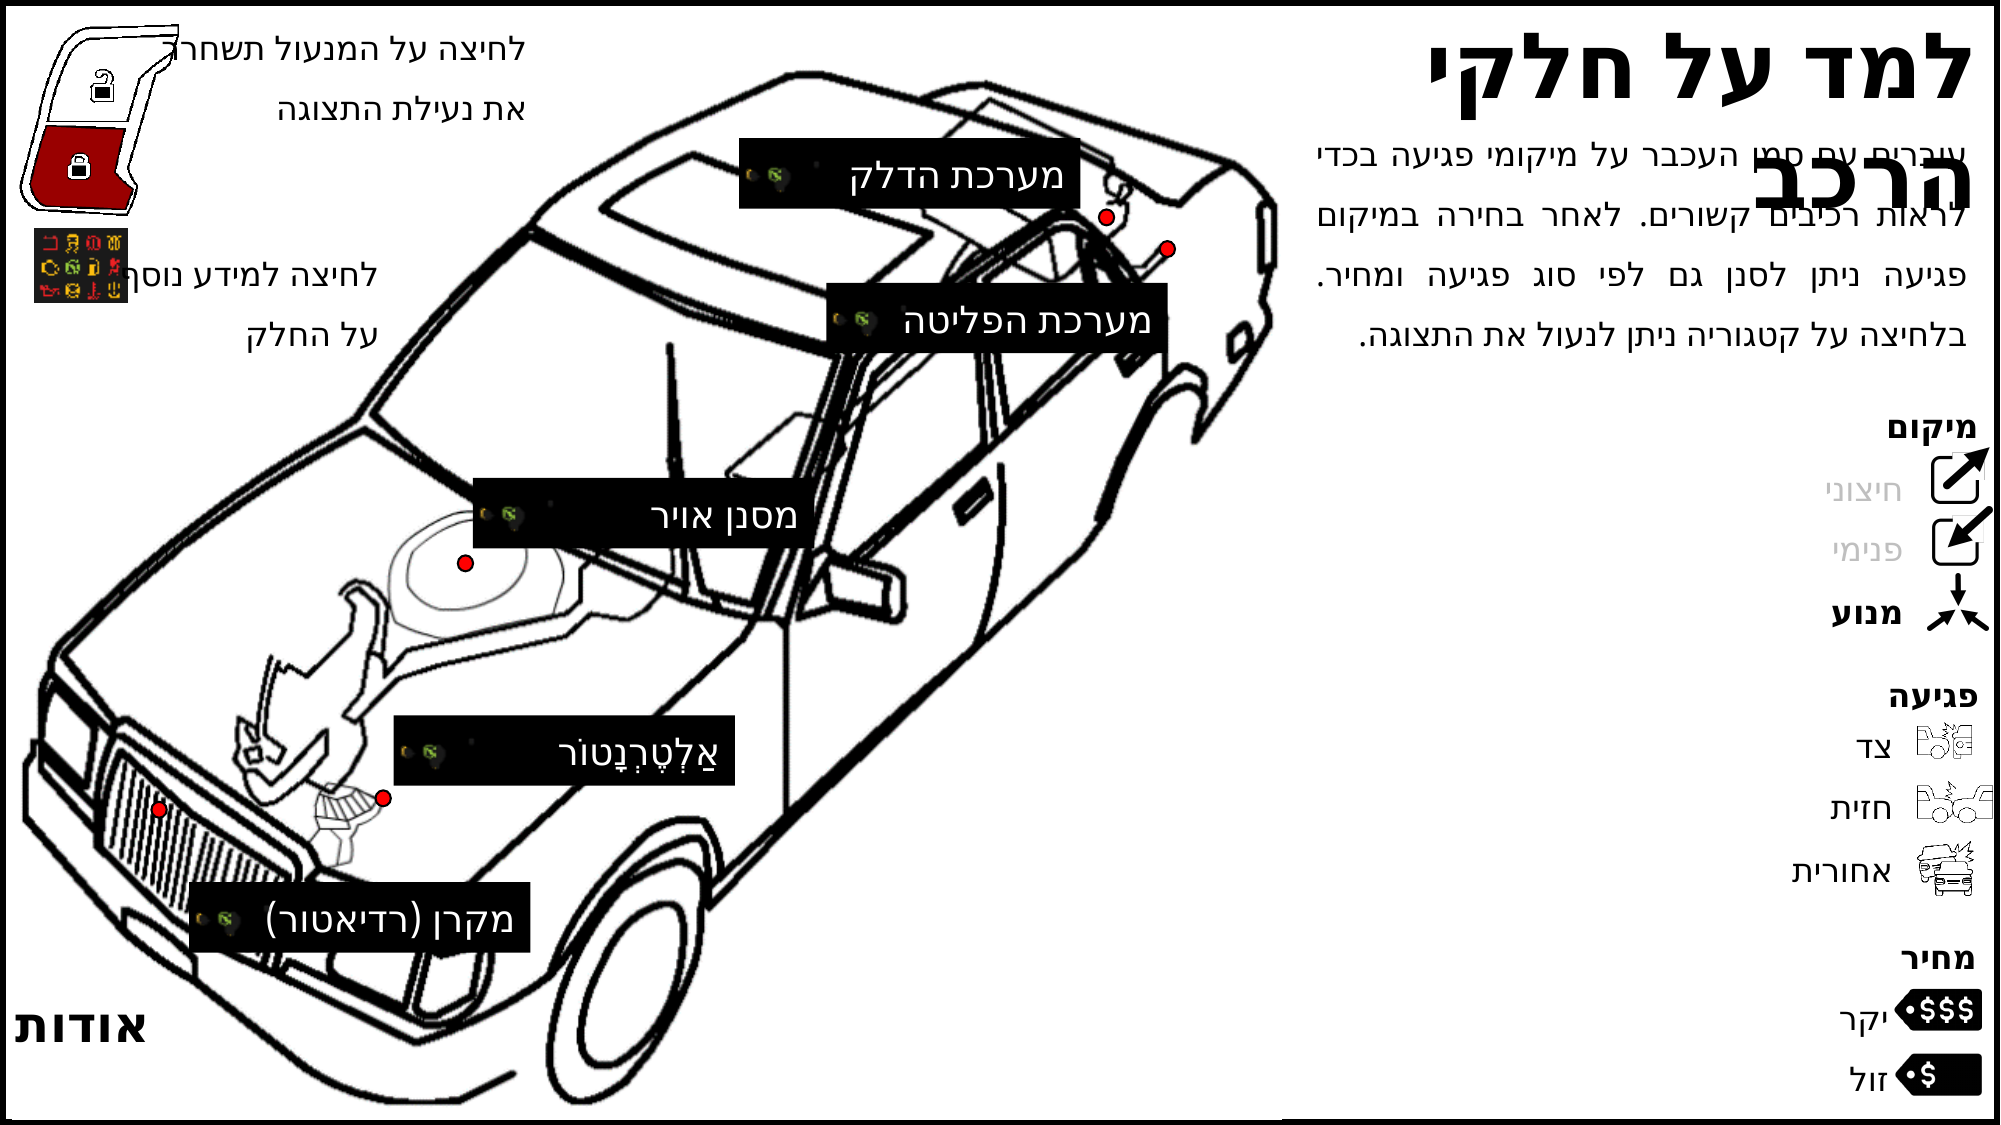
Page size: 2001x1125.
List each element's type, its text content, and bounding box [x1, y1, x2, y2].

text_box צד [1788, 698, 1908, 758]
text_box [826, 282, 1168, 354]
text_box אודות [0, 985, 12, 1061]
text_box פגיעה [1608, 646, 1994, 722]
text_box לחיצה על המנעול תשחרר את נעילת התצוגה [127, 0, 543, 60]
picture [1917, 781, 1993, 823]
picture [1917, 841, 1974, 896]
picture [1917, 722, 1972, 760]
text_box מחיר [1606, 908, 1992, 984]
picture [1927, 573, 1989, 631]
text_box חזית [1788, 758, 1908, 821]
text_box יקר [1788, 970, 1892, 1030]
text_box מיקום [1680, 377, 1994, 453]
text_box למד על חלקי הרכב [1233, 0, 1994, 235]
text_box חיצוני [1788, 440, 1919, 516]
text_box עוברים עם סמן העכבר על מיקומי פגיעה בכדי לראות רכיבים קשורים. לאחר בחירה במיקום פגיעה ניתן לסנן גם לפי סוג פגיעה ומחיר. בלחיצה על קטגוריה ניתן לנעול את התצוגה. [1301, 106, 1984, 361]
text_box פנימי [1805, 501, 1919, 576]
picture [12, 14, 1283, 1120]
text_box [472, 477, 815, 549]
picture [1931, 423, 2000, 504]
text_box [189, 882, 531, 953]
picture [1924, 506, 1993, 571]
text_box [393, 715, 735, 786]
picture [1892, 964, 1984, 1120]
text_box זול [1788, 1030, 1893, 1106]
text_box מנוע [1788, 563, 1919, 639]
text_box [738, 138, 1081, 209]
text_box אחורית [1758, 821, 1908, 897]
text_box לחיצה למידע נוסף על החלק [0, 225, 12, 361]
text_box [0, 0, 2000, 1125]
